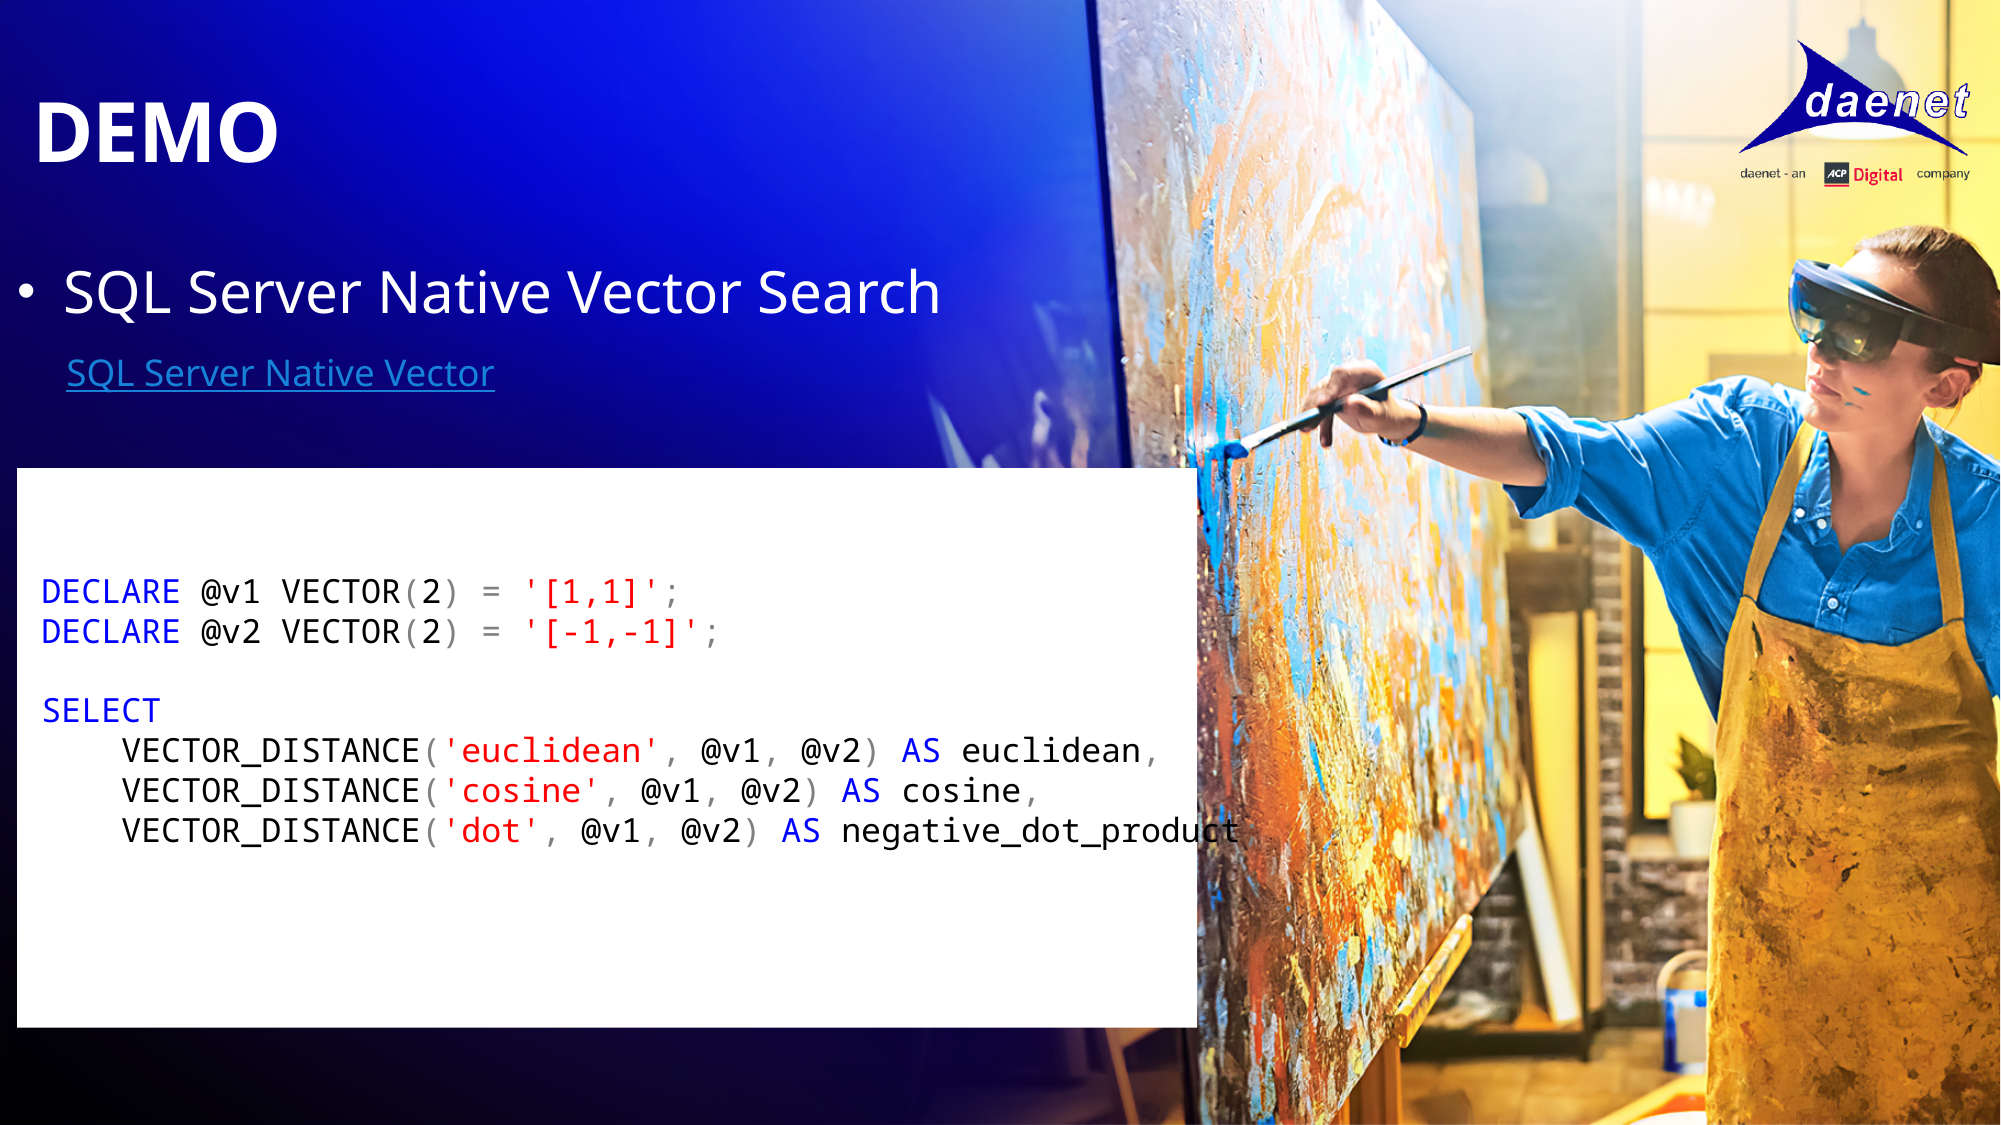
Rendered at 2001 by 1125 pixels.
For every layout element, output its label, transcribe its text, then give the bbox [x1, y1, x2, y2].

list SQL Server Native Vector Search [17, 255, 1338, 327]
picture [0, 0, 2001, 1125]
title DEMO [32, 78, 738, 180]
text_box [16, 467, 1198, 1028]
text_box DECLARE @v1 VECTOR(2) = '[1,1]'; DECLARE @v2 VECTOR(2) = '[-1,-1]'; SELECT VECTOR_DISTANCE('euclidean', @v1, @v2) AS euclidean, VECTOR_DISTANCE('cosine', @v1, @v2) AS cosine, VECTOR_DISTANCE('dot', @v1, @v2) AS negative_dot_product; [26, 562, 1449, 857]
text_box SQL Server Native Vector [51, 342, 1474, 408]
